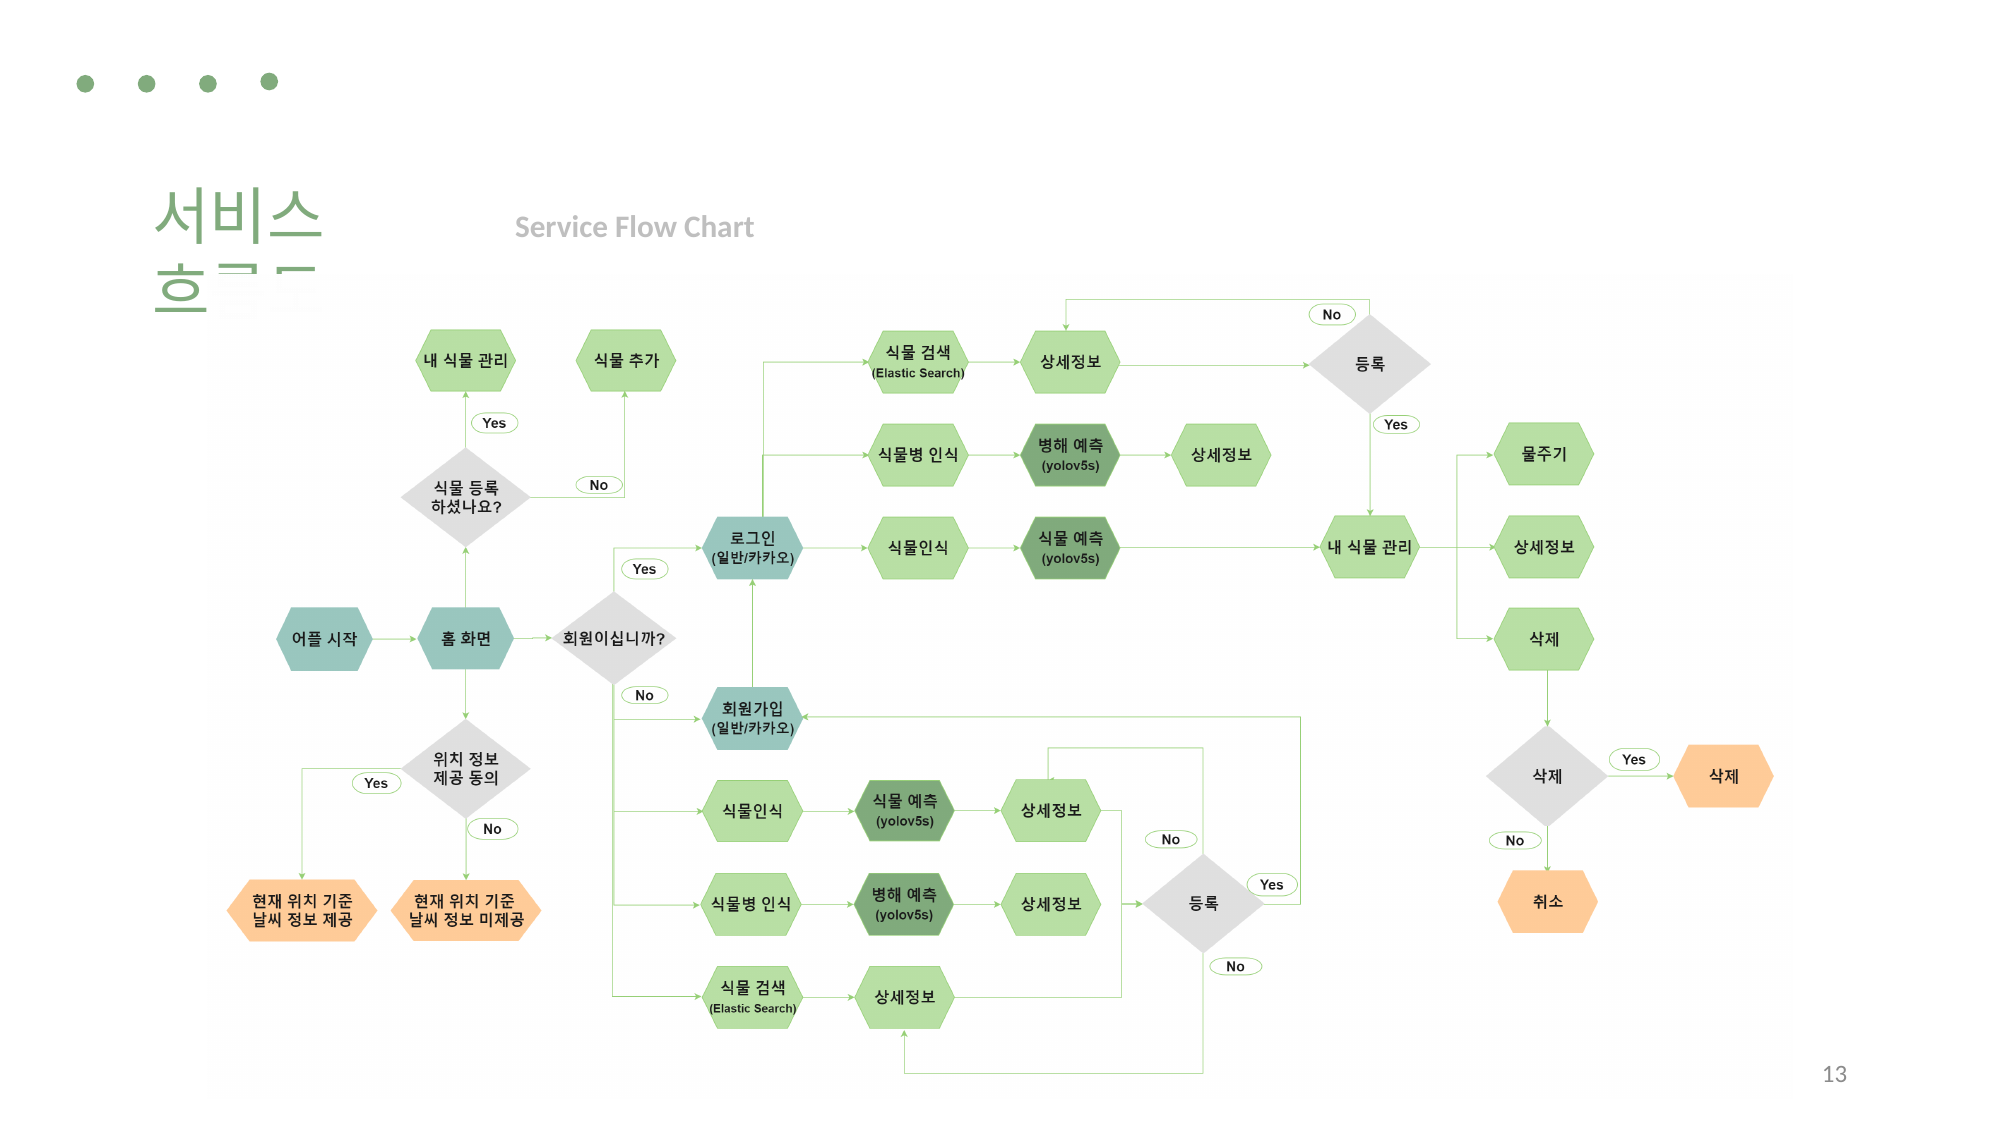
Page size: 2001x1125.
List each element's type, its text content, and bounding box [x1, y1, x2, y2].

picture [207, 274, 1793, 1099]
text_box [76, 72, 279, 93]
text_box Service Flow Chart [500, 198, 845, 252]
slide_number 13 [1412, 1042, 1863, 1103]
text_box 서비스 흐름도 [137, 169, 525, 335]
